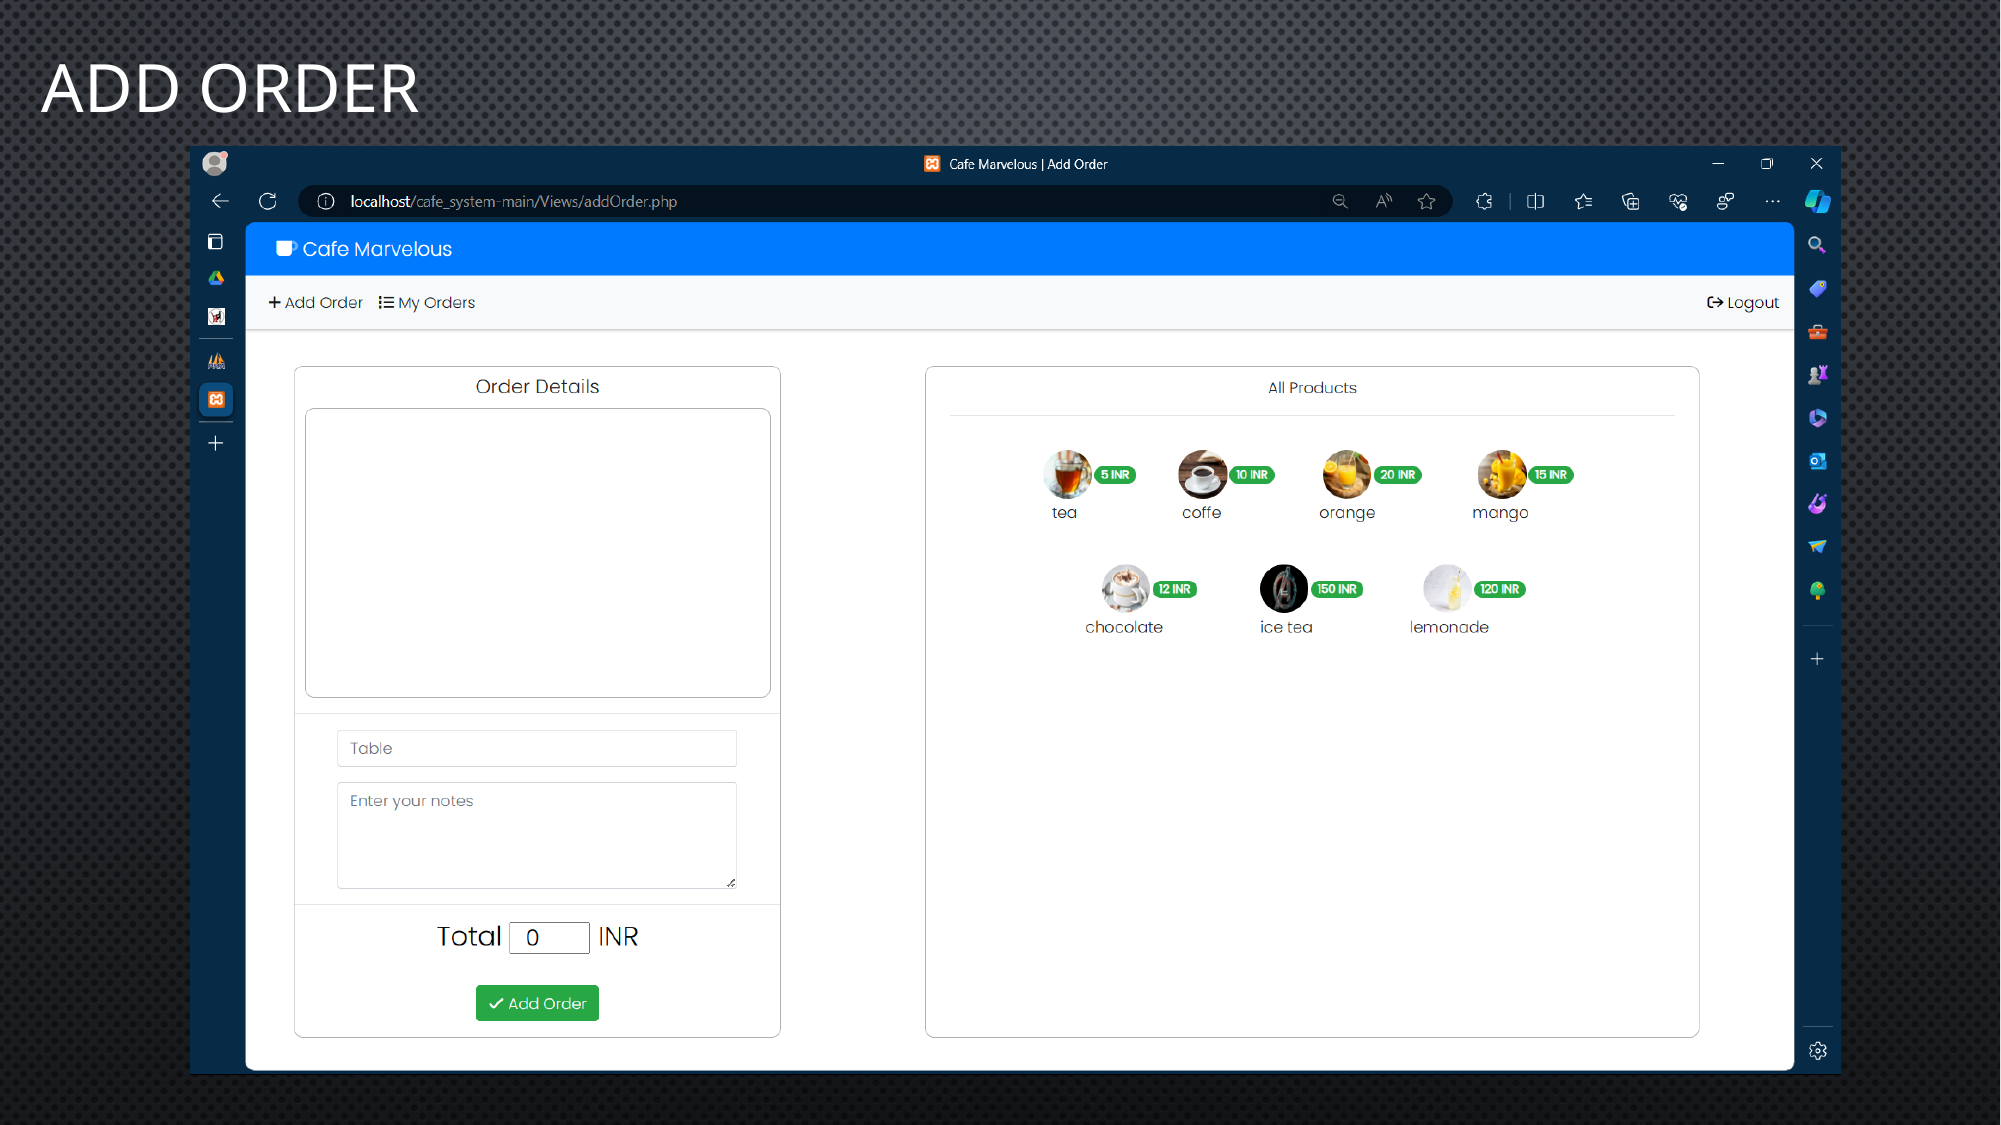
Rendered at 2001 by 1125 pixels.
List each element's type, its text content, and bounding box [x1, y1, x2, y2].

title Add order [26, 28, 1654, 144]
picture [190, 146, 1841, 1075]
